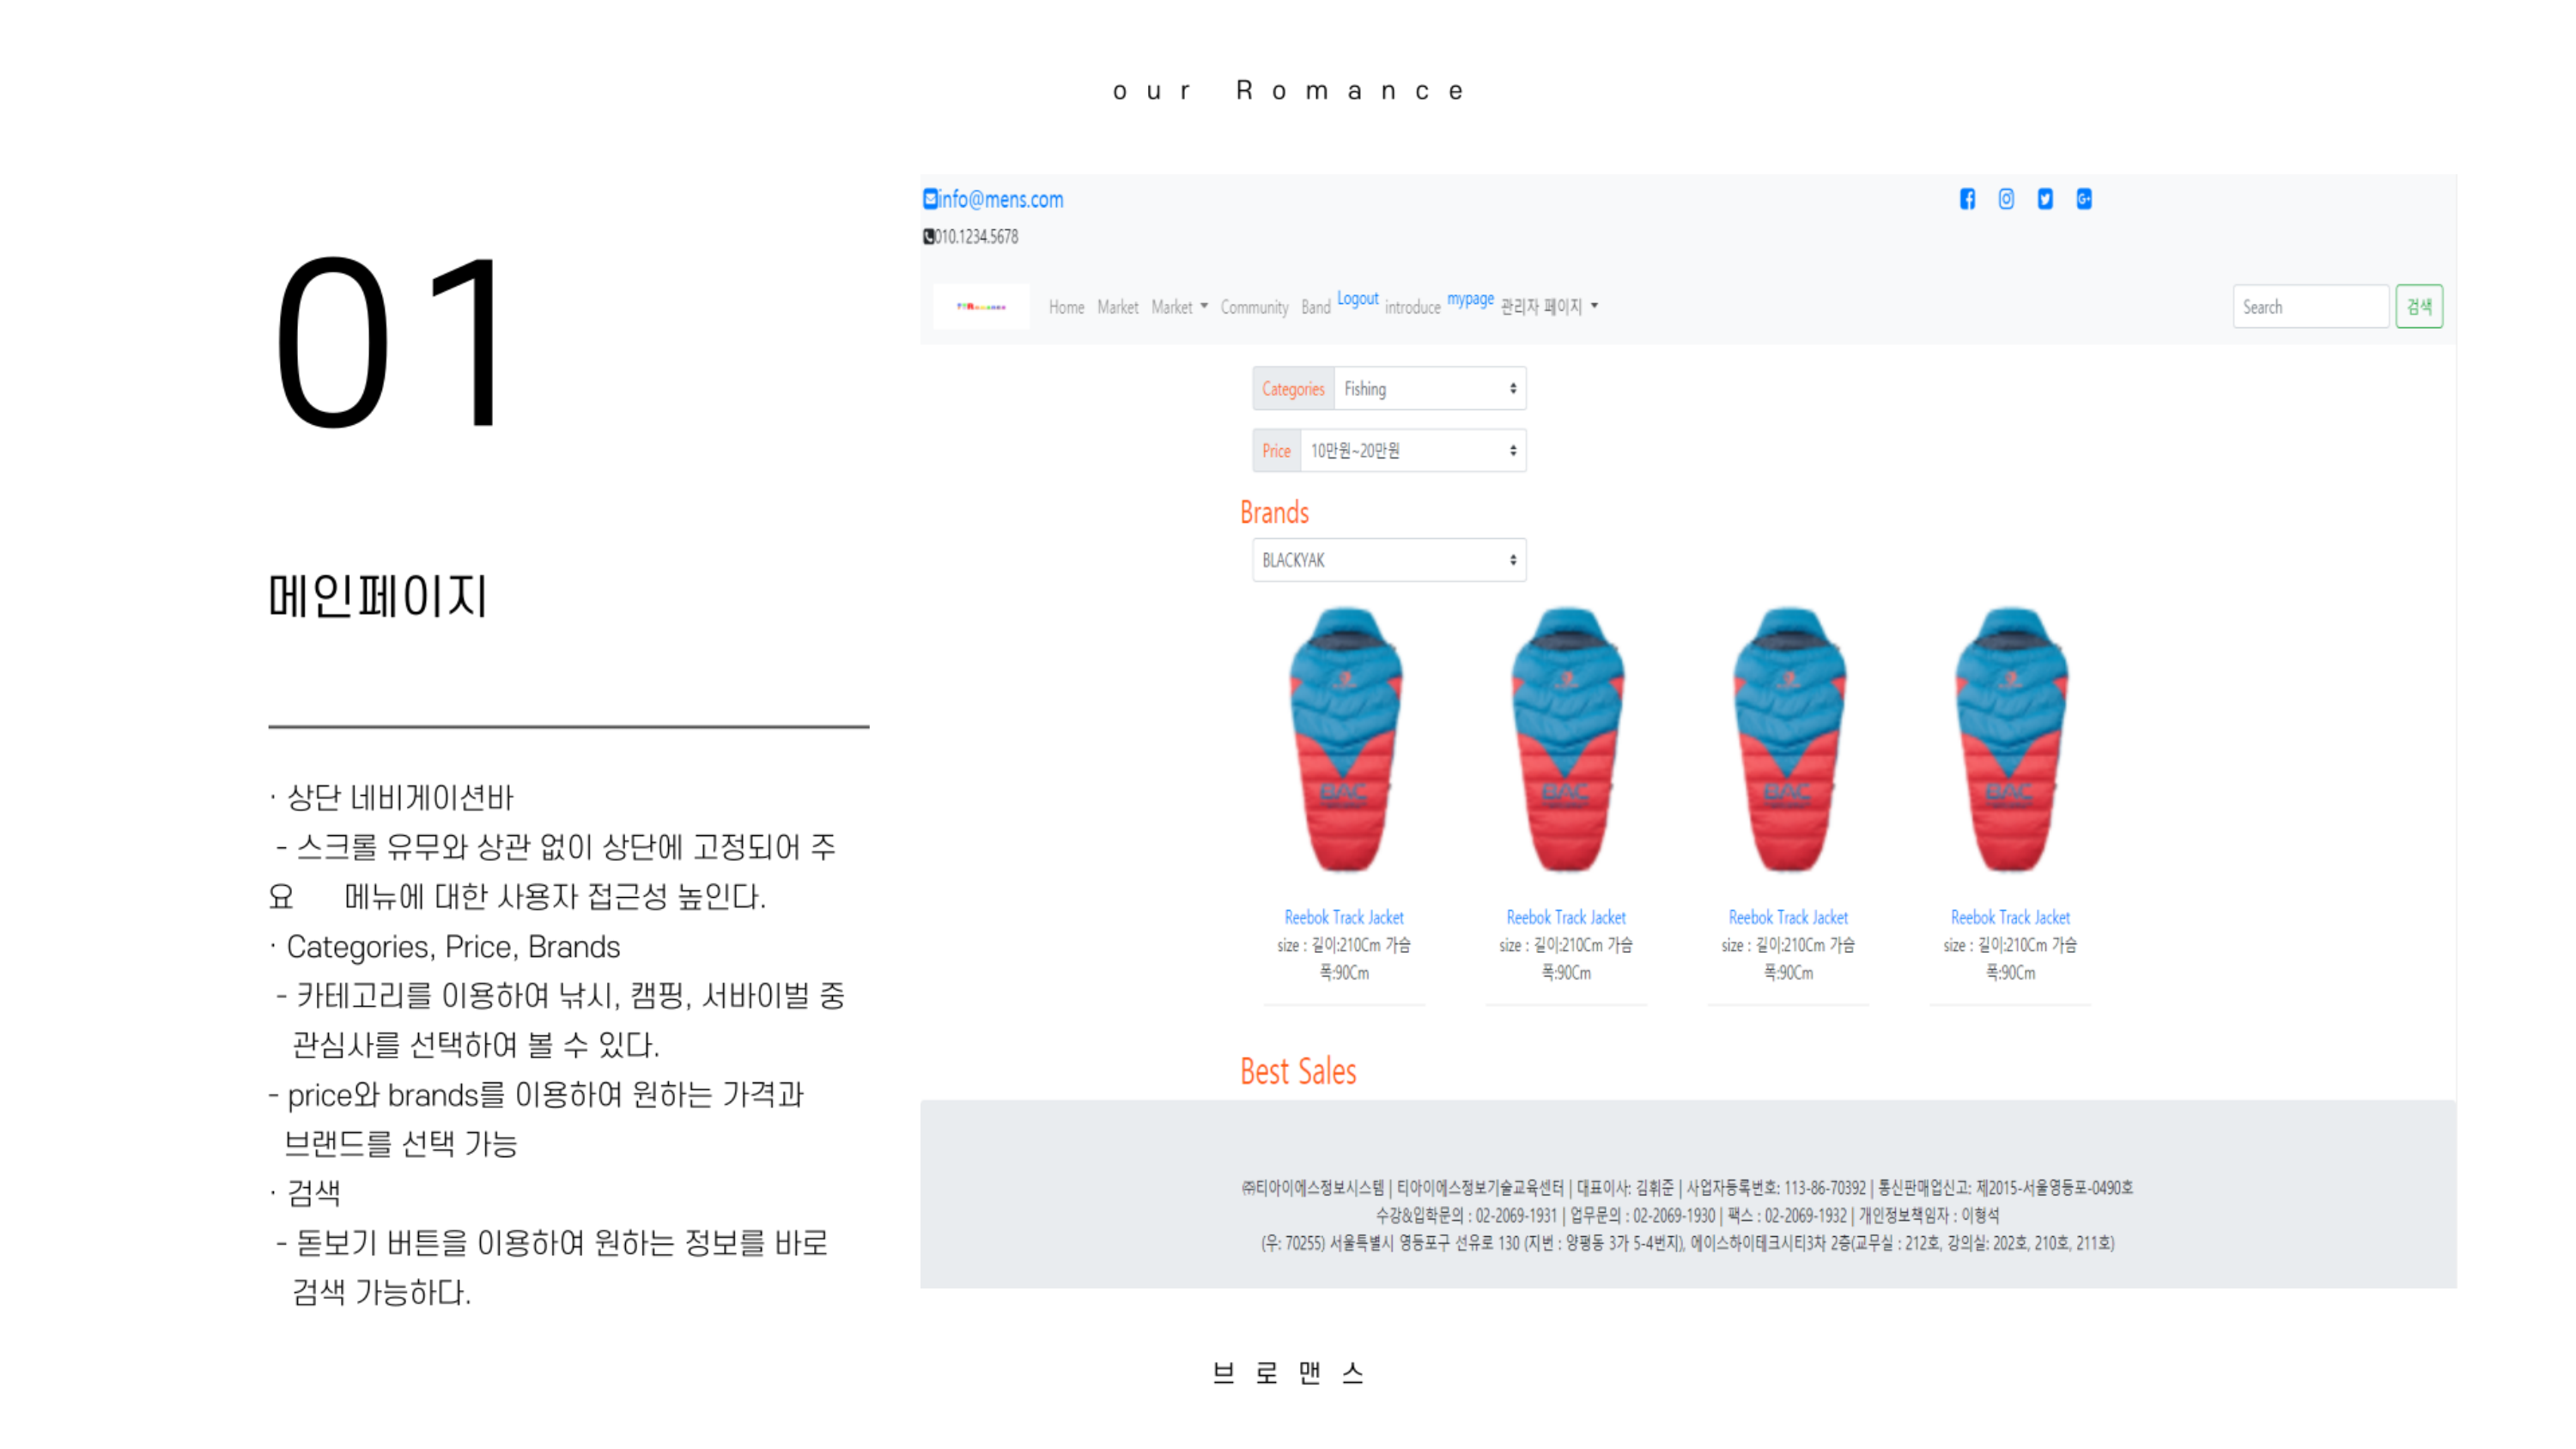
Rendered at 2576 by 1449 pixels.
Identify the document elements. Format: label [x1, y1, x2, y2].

picture [264, 773, 863, 1330]
picture [556, 67, 1496, 112]
picture [259, 556, 519, 641]
picture [236, 160, 693, 542]
text_box [920, 173, 2458, 1288]
text_box [268, 722, 870, 731]
picture [556, 1350, 1399, 1396]
